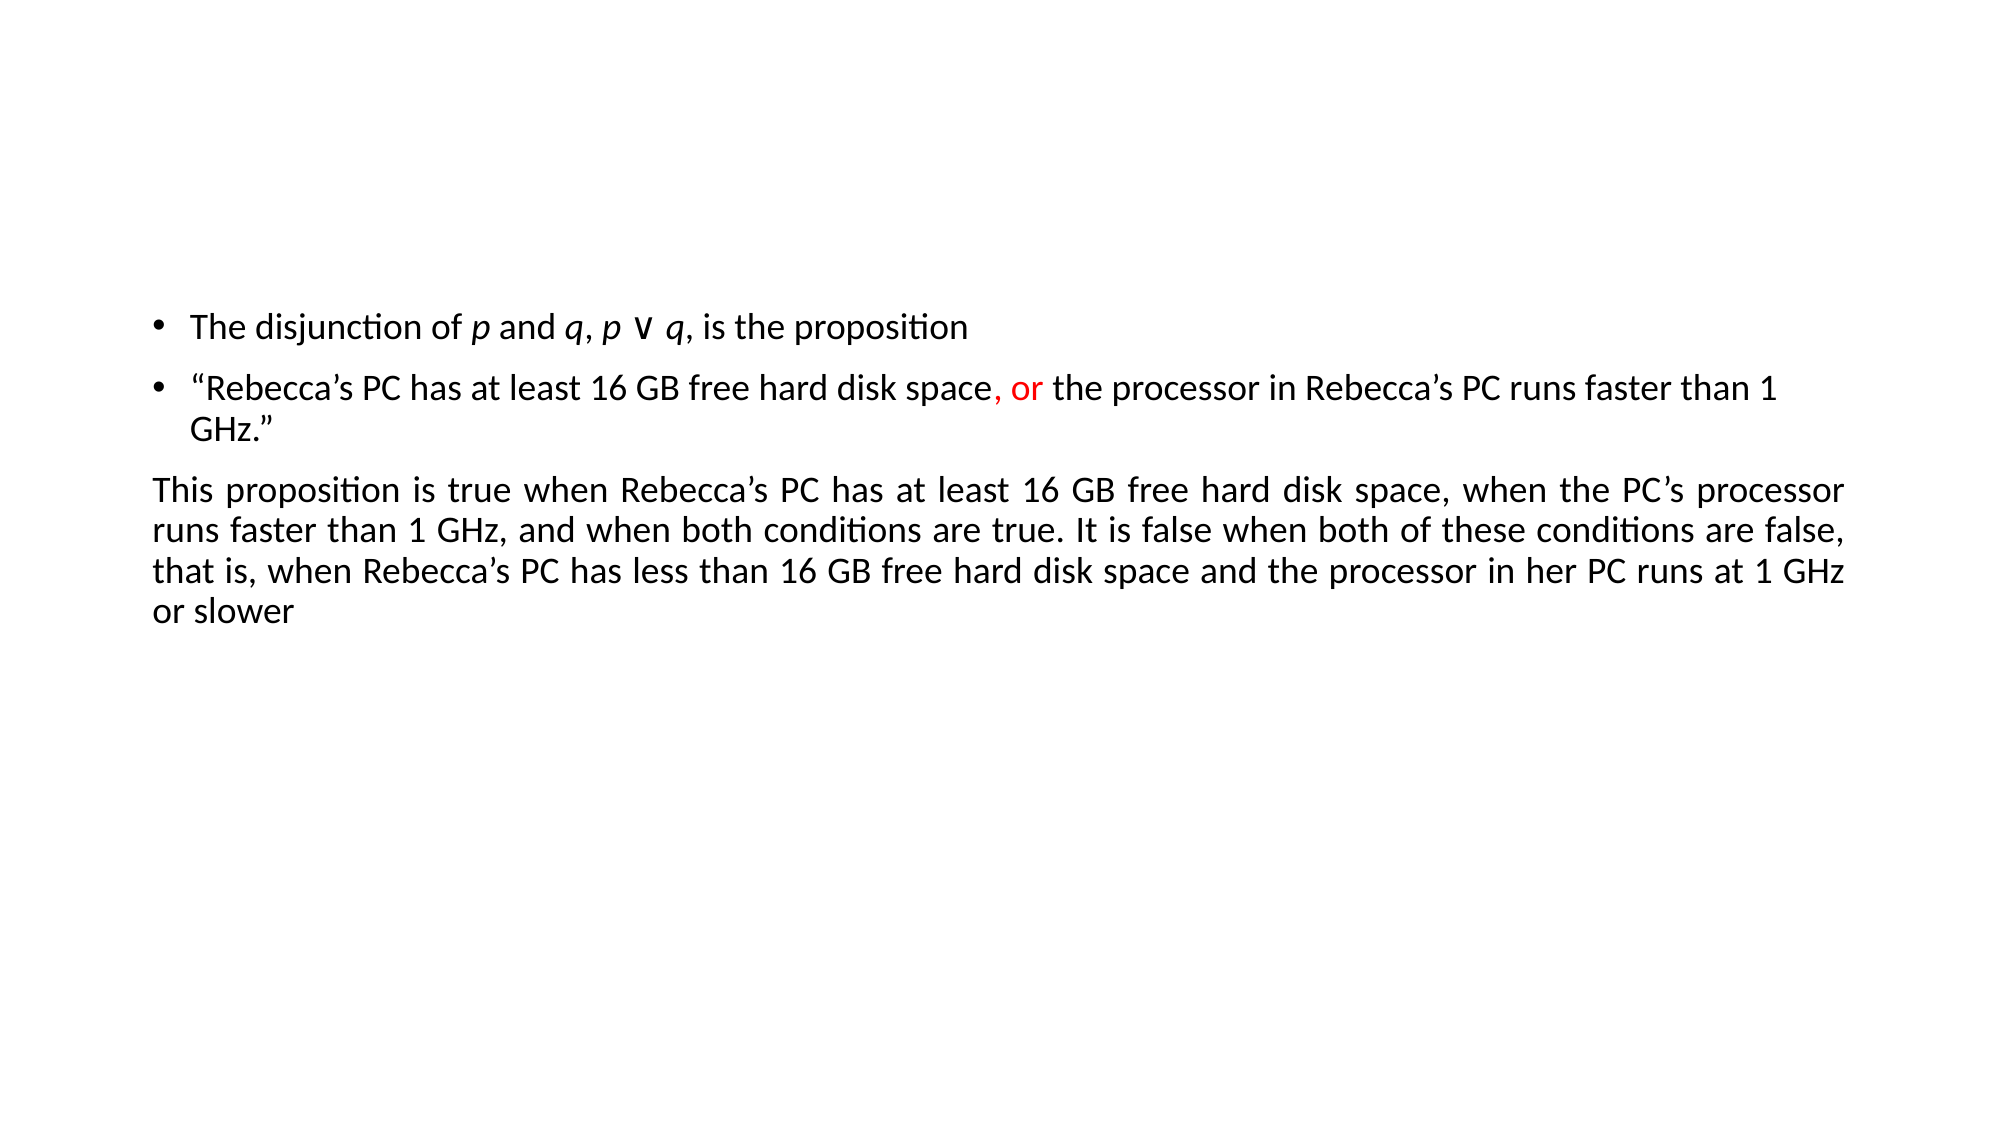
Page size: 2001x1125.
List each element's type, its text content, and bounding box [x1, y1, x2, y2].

list The disjunction of p and q, p ∨ q, is the proposition “Rebecca’s PC has at least 16 GB free hard disk space, or the processor in Rebecca’s PC runs faster than 1 GHz.” This proposition is true when Rebecca’s PC has at least 16 GB free hard disk space, when the PC’s processor runs faster than 1 GHz, and when both conditions are true. It is false when both of these conditions are false, that is, when Rebecca’s PC has less than 16 GB free hard disk space and the processor in her PC runs at 1 GHz or slower [137, 299, 1863, 1014]
